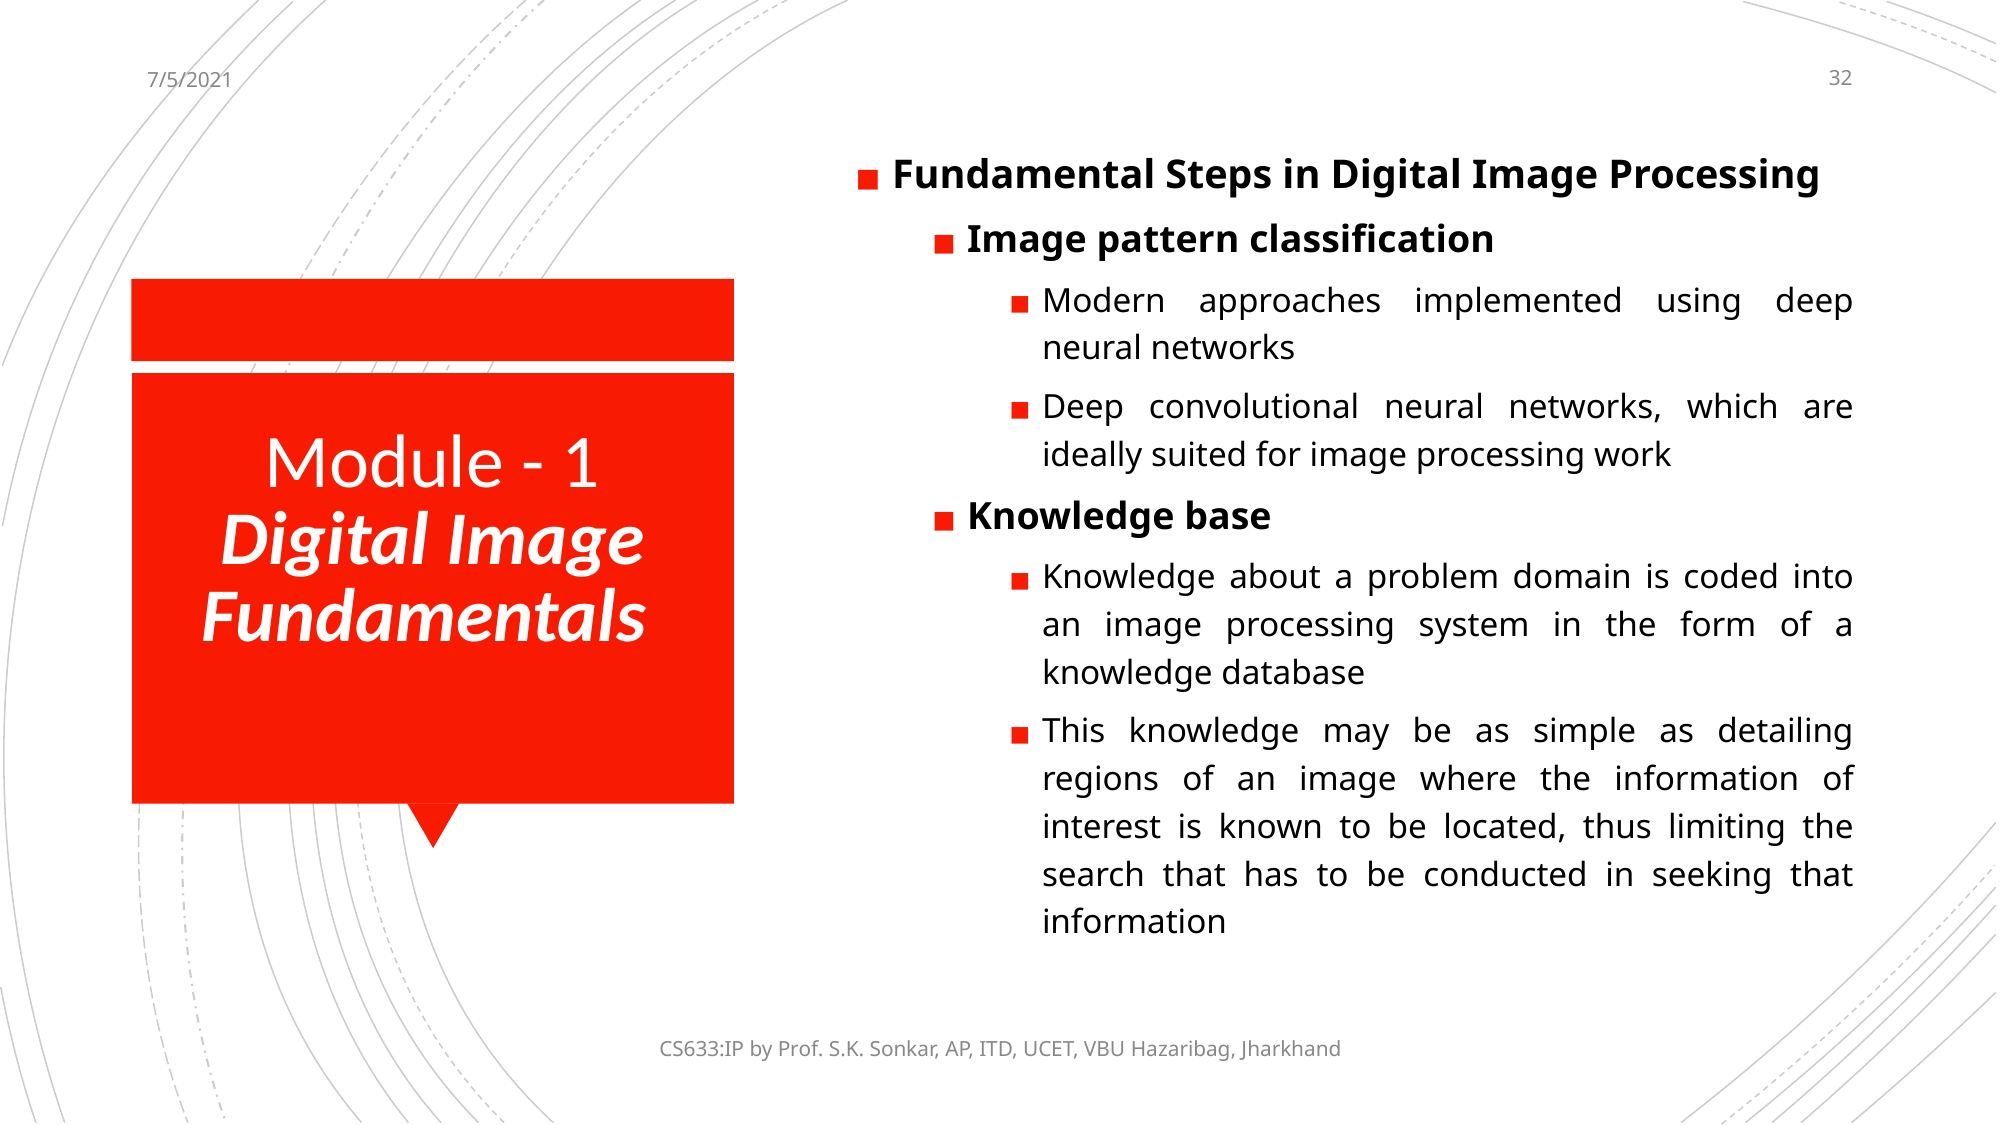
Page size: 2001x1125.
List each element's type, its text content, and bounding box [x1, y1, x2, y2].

footer CS633:IP by Prof. S.K. Sonkar, AP, ITD, UCET, VBU Hazaribag, Jharkhand [131, 1021, 1869, 1074]
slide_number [131, 52, 732, 105]
slide_number ‹#› [1717, 52, 1868, 105]
list Fundamental Steps in Digital Image Processing Image pattern classification Modern approaches implemented using deep neural networks Deep convolutional neural networks, which are ideally suited for image processing work Knowledge base Knowledge about a problem domain is coded into an image processing system in the form of a knowledge database This knowledge may be as simple as detailing regions of an image where the information of interest is known to be located, thus limiting the search that has to be conducted in seeking that information [839, 131, 1871, 993]
title Module - 1 Digital Image Fundamentals [145, 385, 720, 789]
